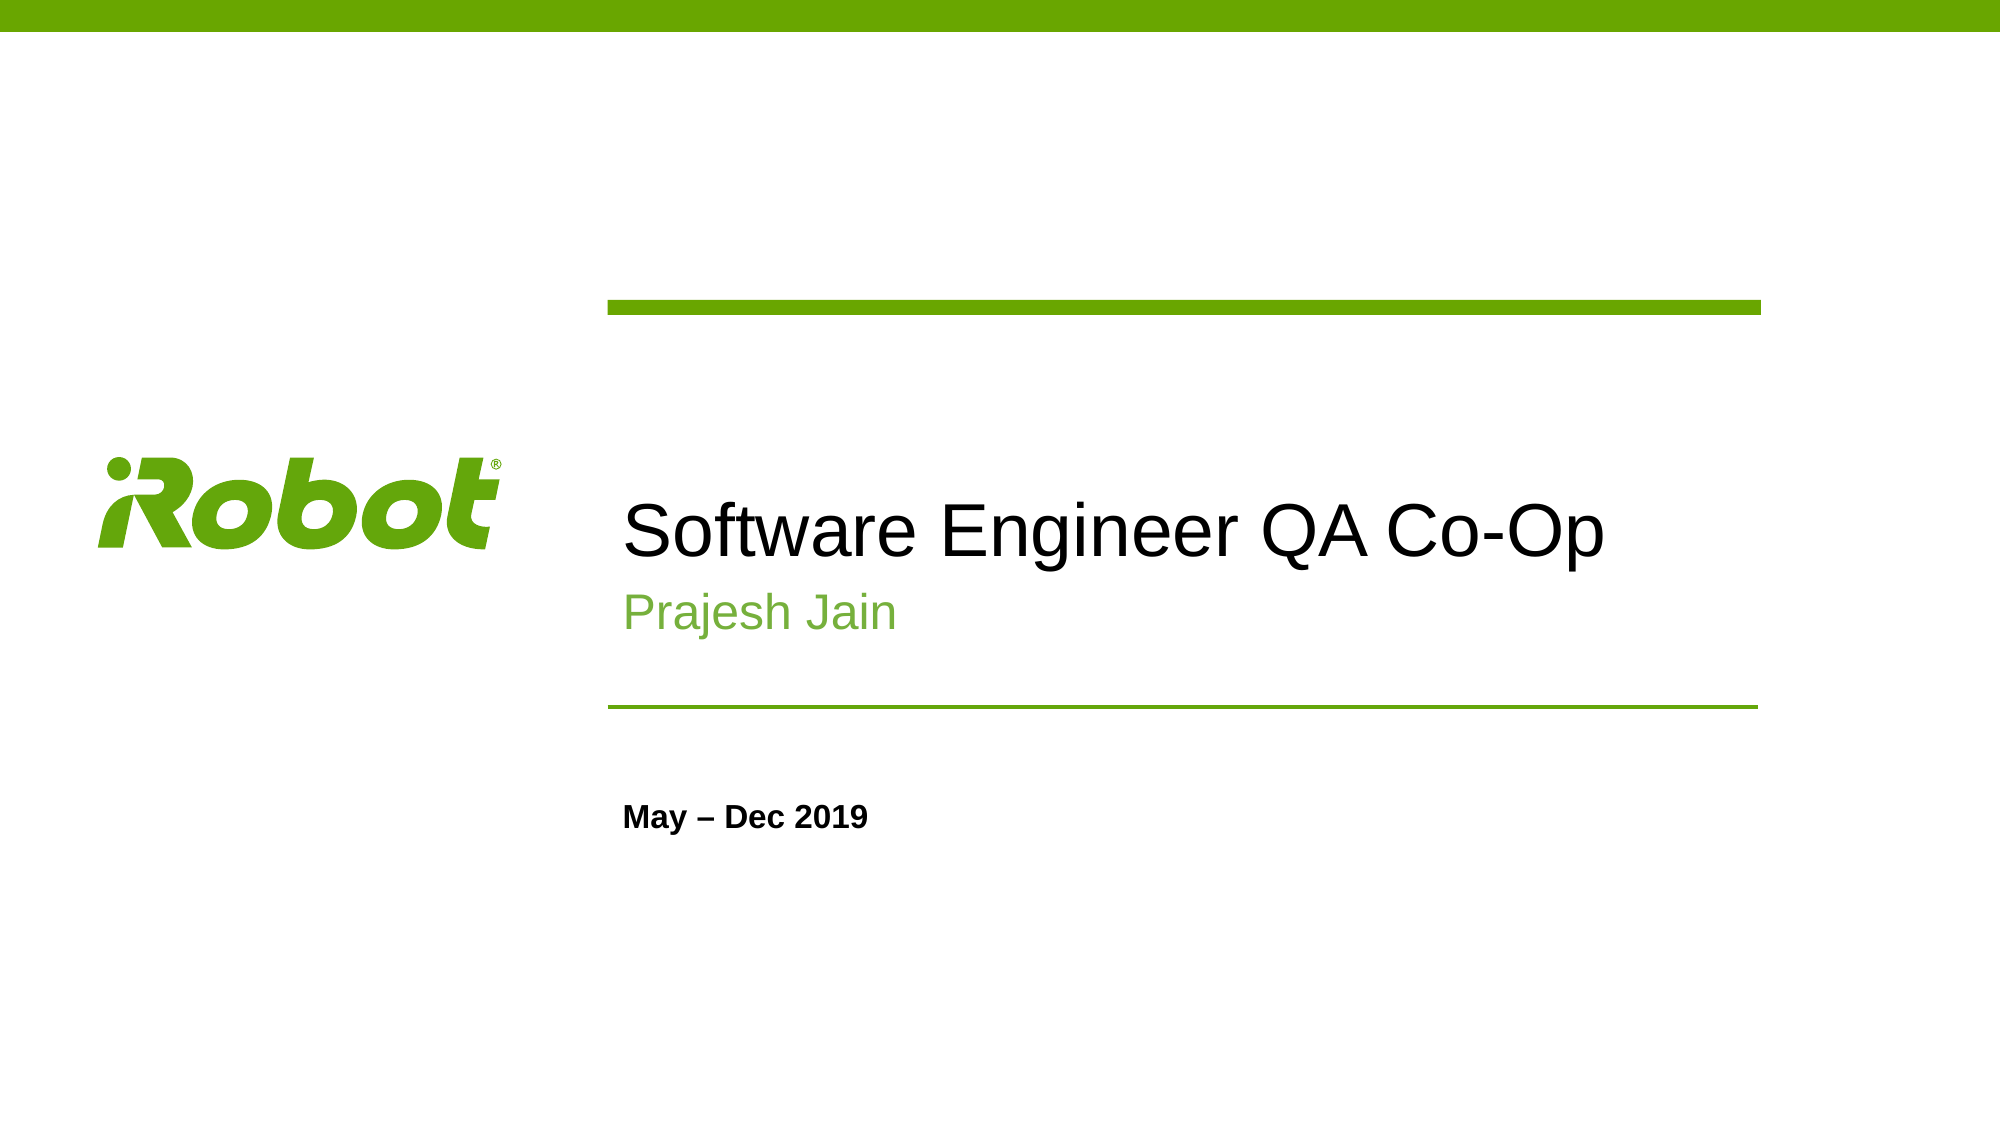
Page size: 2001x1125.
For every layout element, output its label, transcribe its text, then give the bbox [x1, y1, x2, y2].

list Prajesh Jain [607, 579, 1761, 639]
list May – Dec 2019 [607, 787, 1761, 848]
title Software Engineer QA Co-Op [607, 412, 1761, 579]
